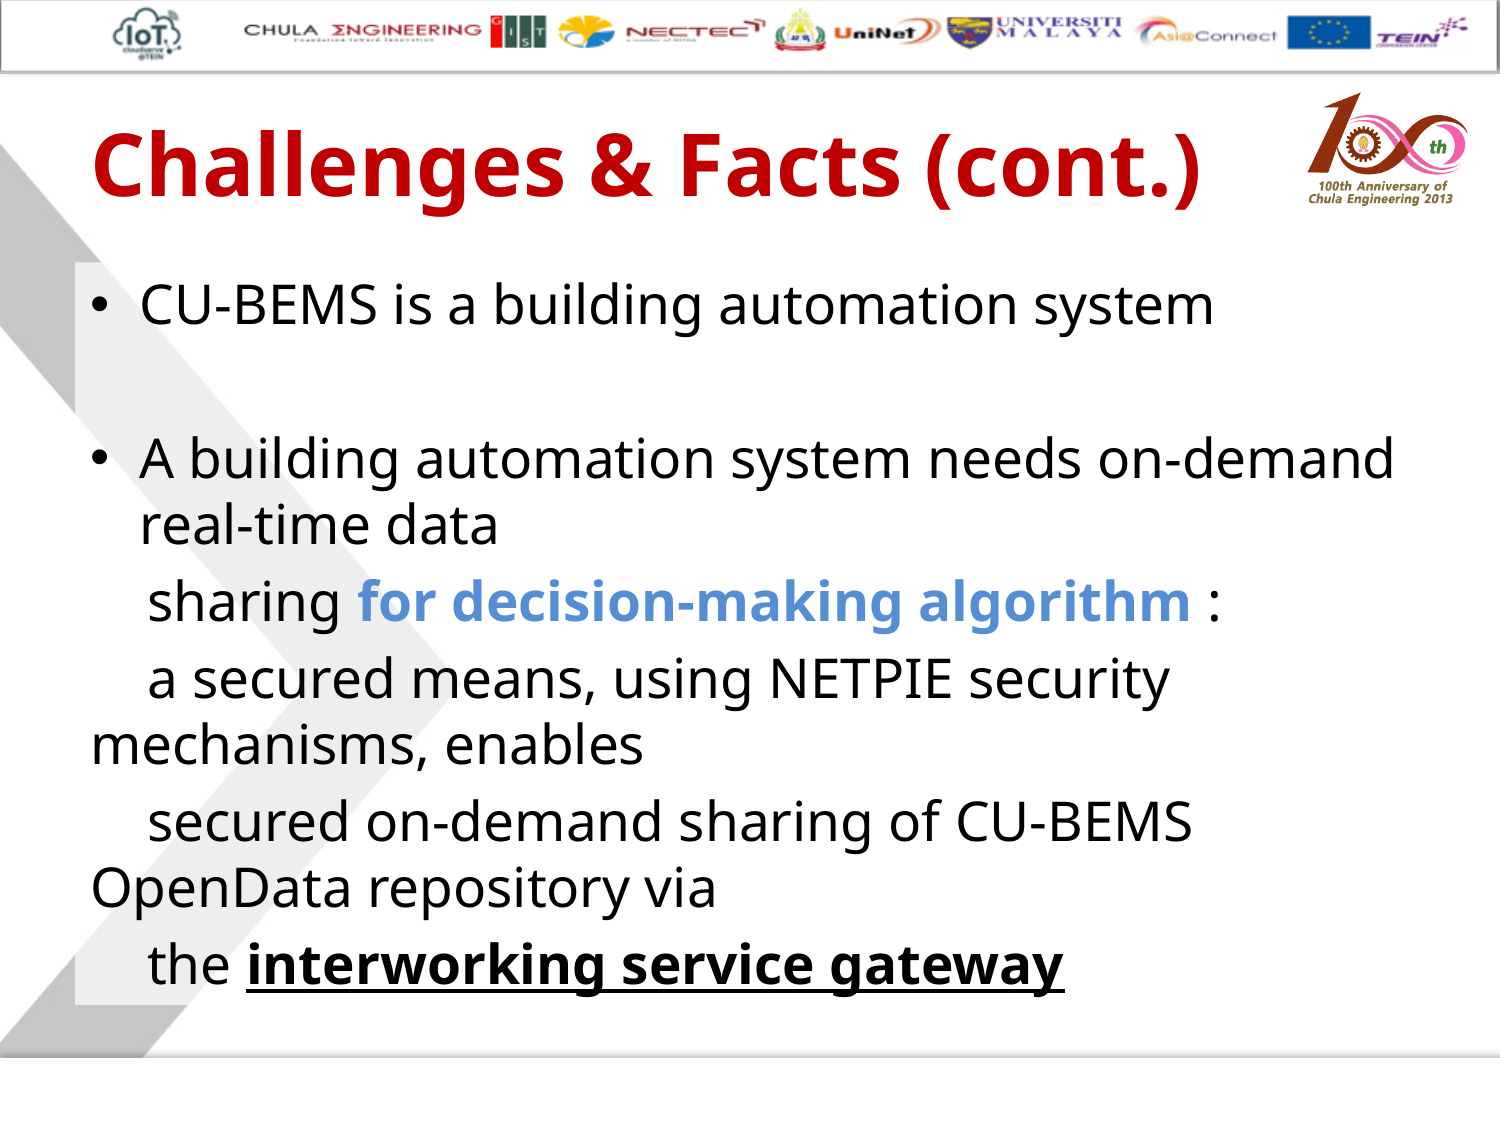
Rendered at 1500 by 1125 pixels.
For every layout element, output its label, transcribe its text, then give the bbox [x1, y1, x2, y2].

list CU-BEMS is a building automation system A building automation system needs on-demand real-time data sharing for decision-making algorithm : a secured means, using NETPIE security mechanisms, enables secured on-demand sharing of CU-BEMS OpenData repository via the interworking service gateway [75, 262, 1425, 1005]
picture [0, 0, 1500, 1057]
title Challenges & Facts (cont.) [75, 91, 1246, 233]
